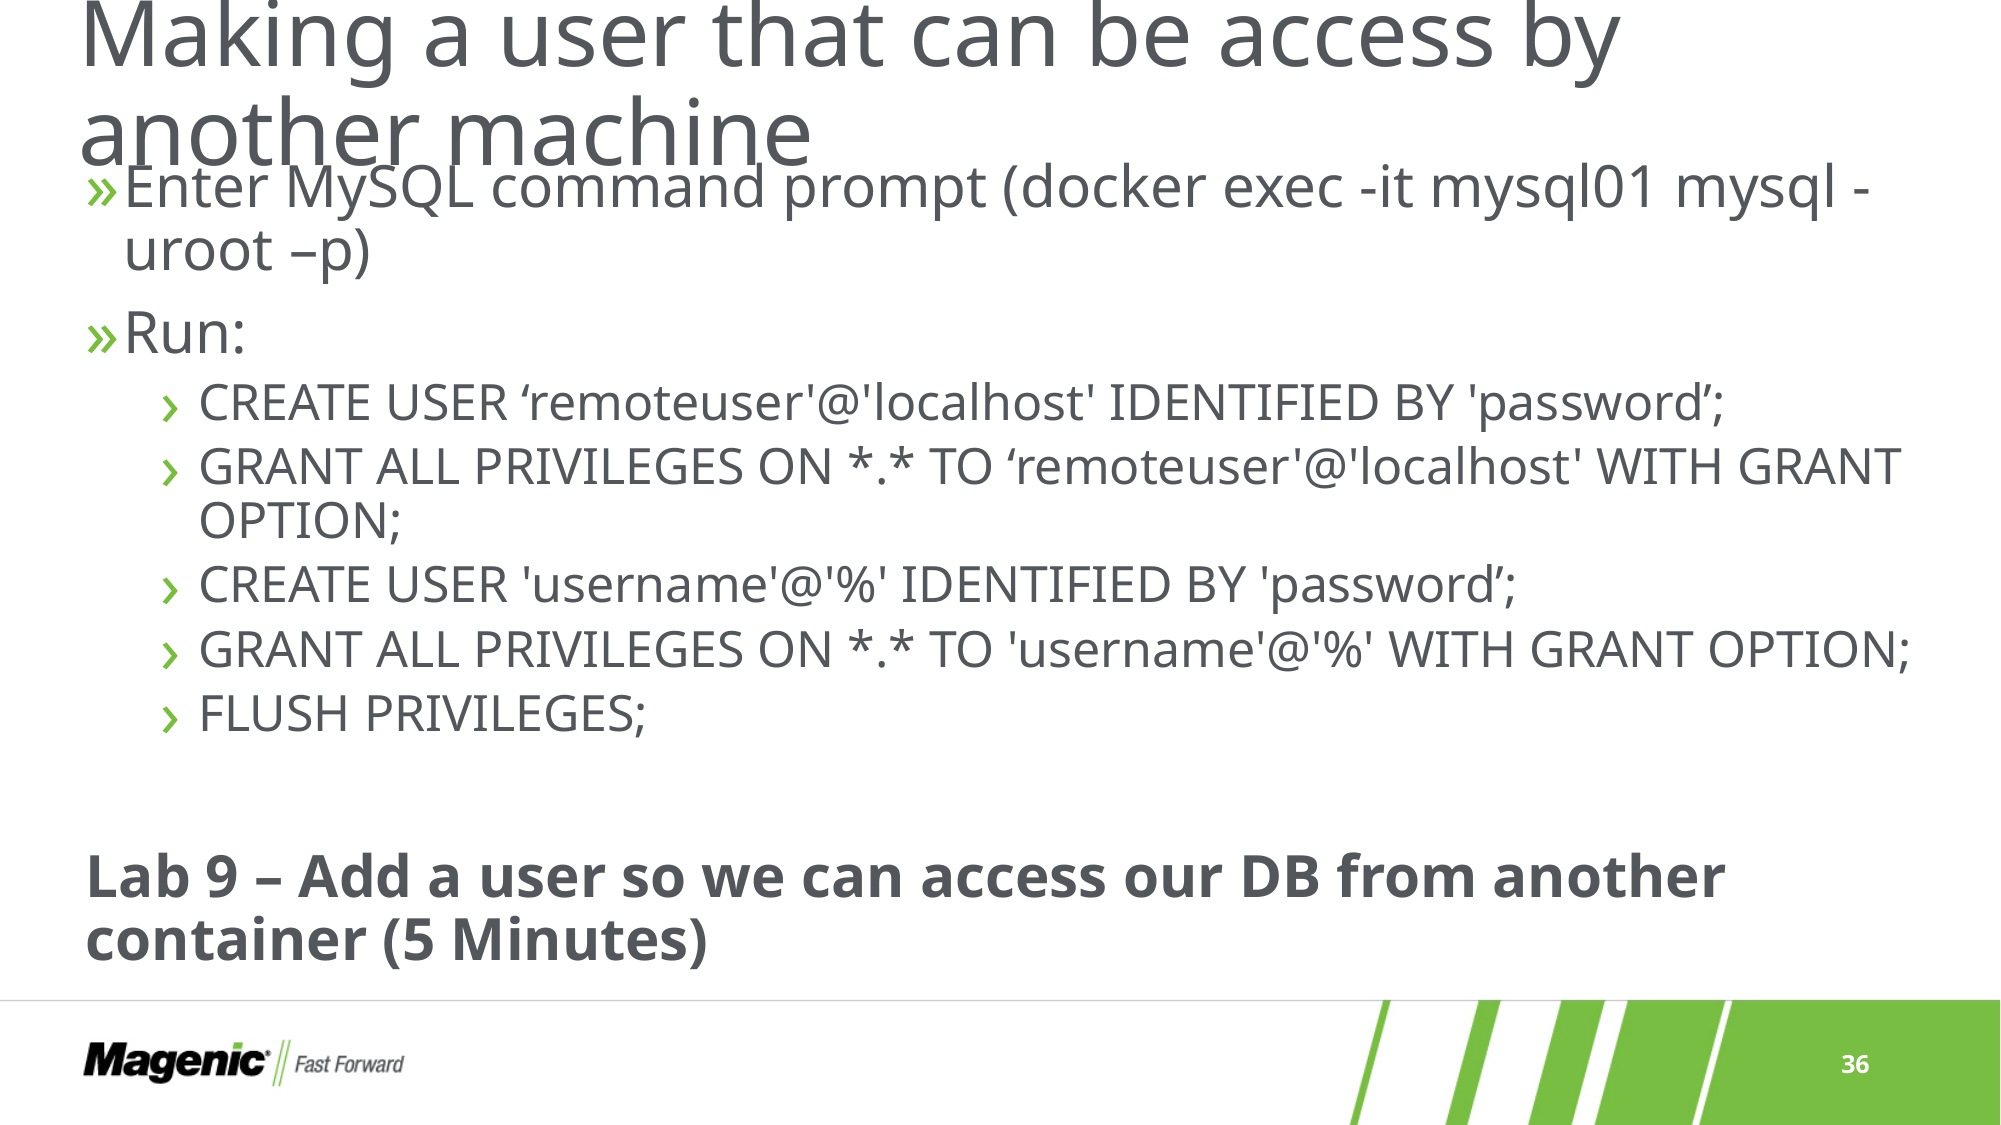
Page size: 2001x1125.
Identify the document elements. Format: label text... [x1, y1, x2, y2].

picture [0, 0, 2001, 1125]
title Making a user that can be access by another machine [63, 41, 1938, 131]
list Enter MySQL command prompt (docker exec -it mysql01 mysql -uroot –p) Run: CREATE USER ‘remoteuser'@'localhost' IDENTIFIED BY 'password’; GRANT ALL PRIVILEGES ON *.* TO ‘remoteuser'@'localhost' WITH GRANT OPTION; CREATE USER 'username'@'%' IDENTIFIED BY 'password’; GRANT ALL PRIVILEGES ON *.* TO 'username'@'%' WITH GRANT OPTION; FLUSH PRIVILEGES; Lab 9 – Add a user so we can access our DB from another container (5 Minutes) [70, 149, 1946, 939]
